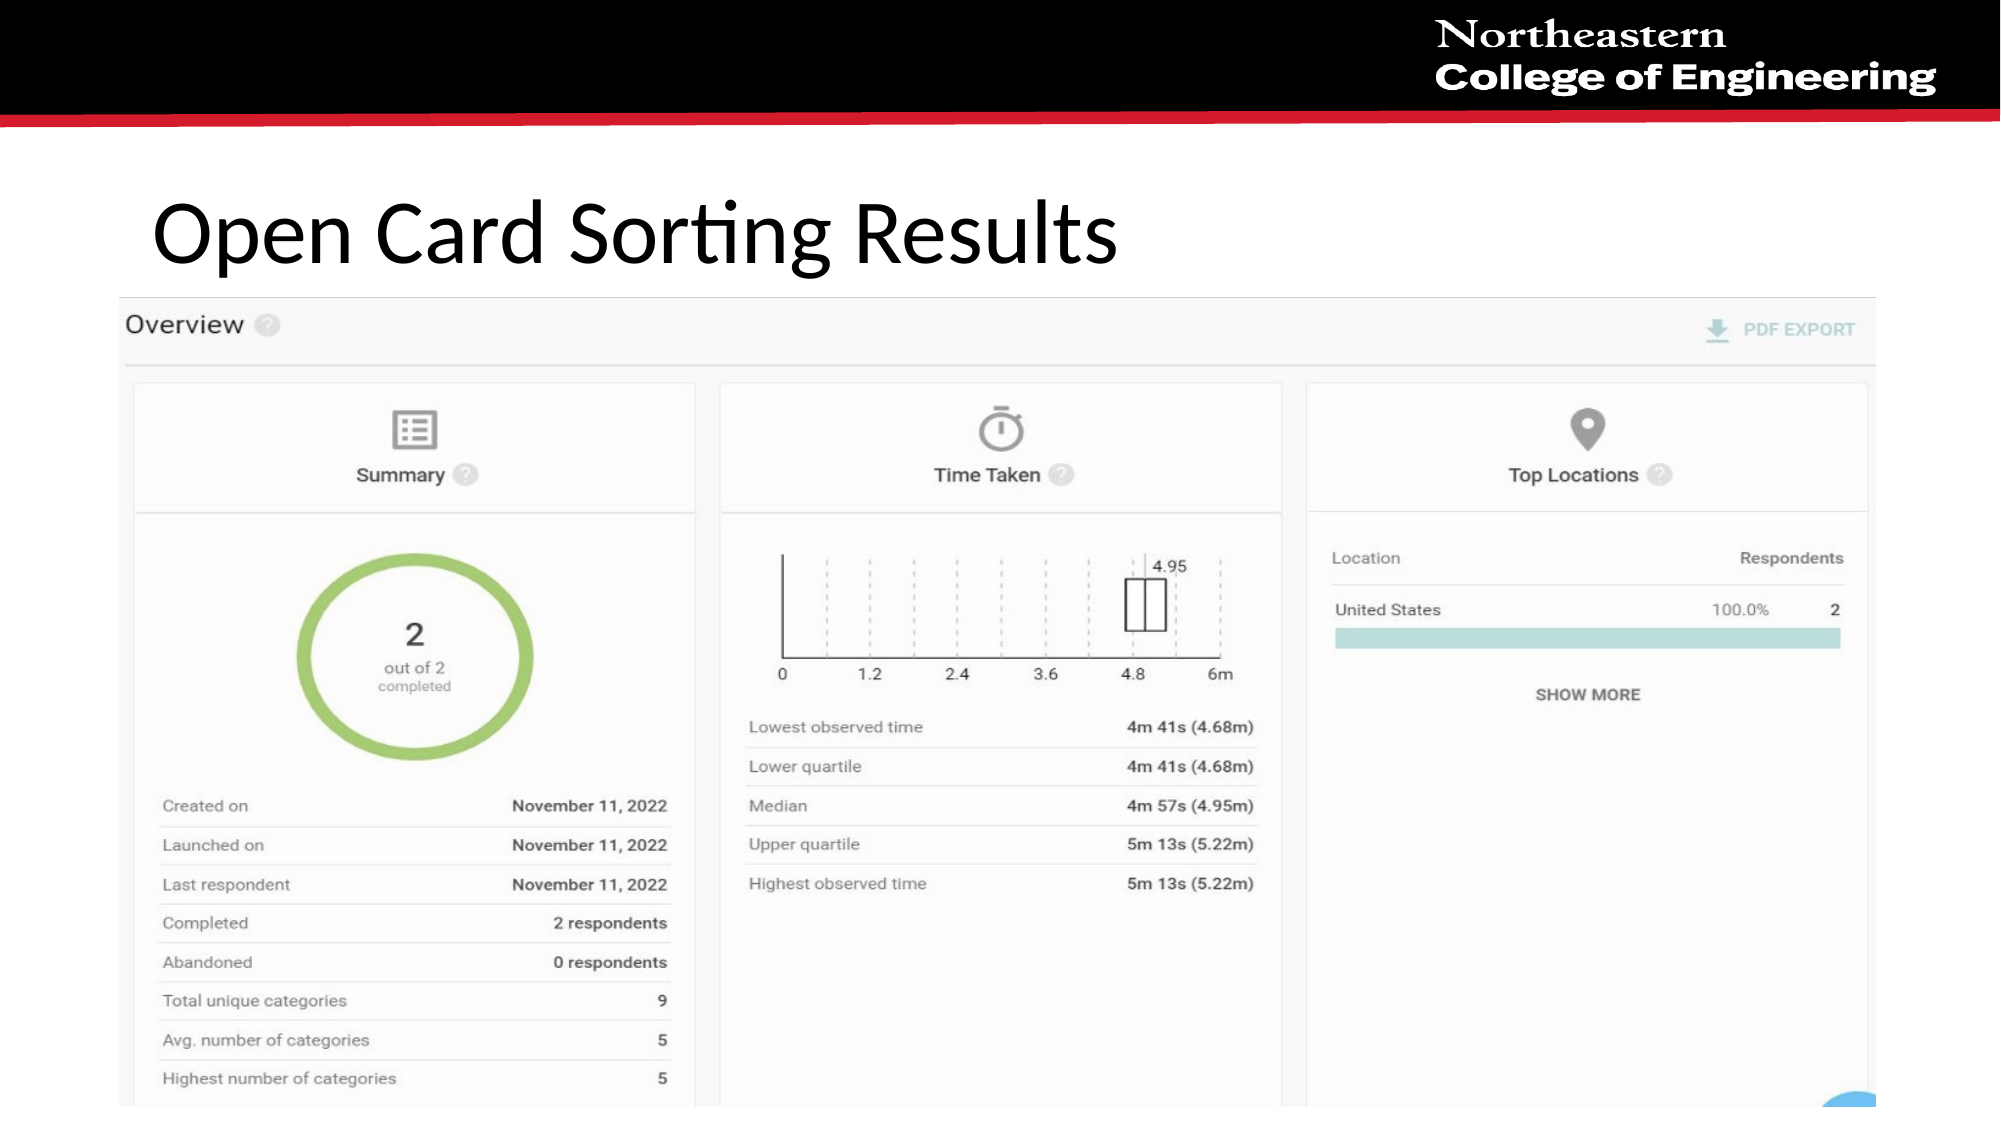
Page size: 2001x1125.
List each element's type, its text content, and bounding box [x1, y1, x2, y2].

picture [118, 295, 1876, 1108]
picture [1413, 11, 1978, 121]
title Open Card Sorting Results [137, 147, 1863, 295]
